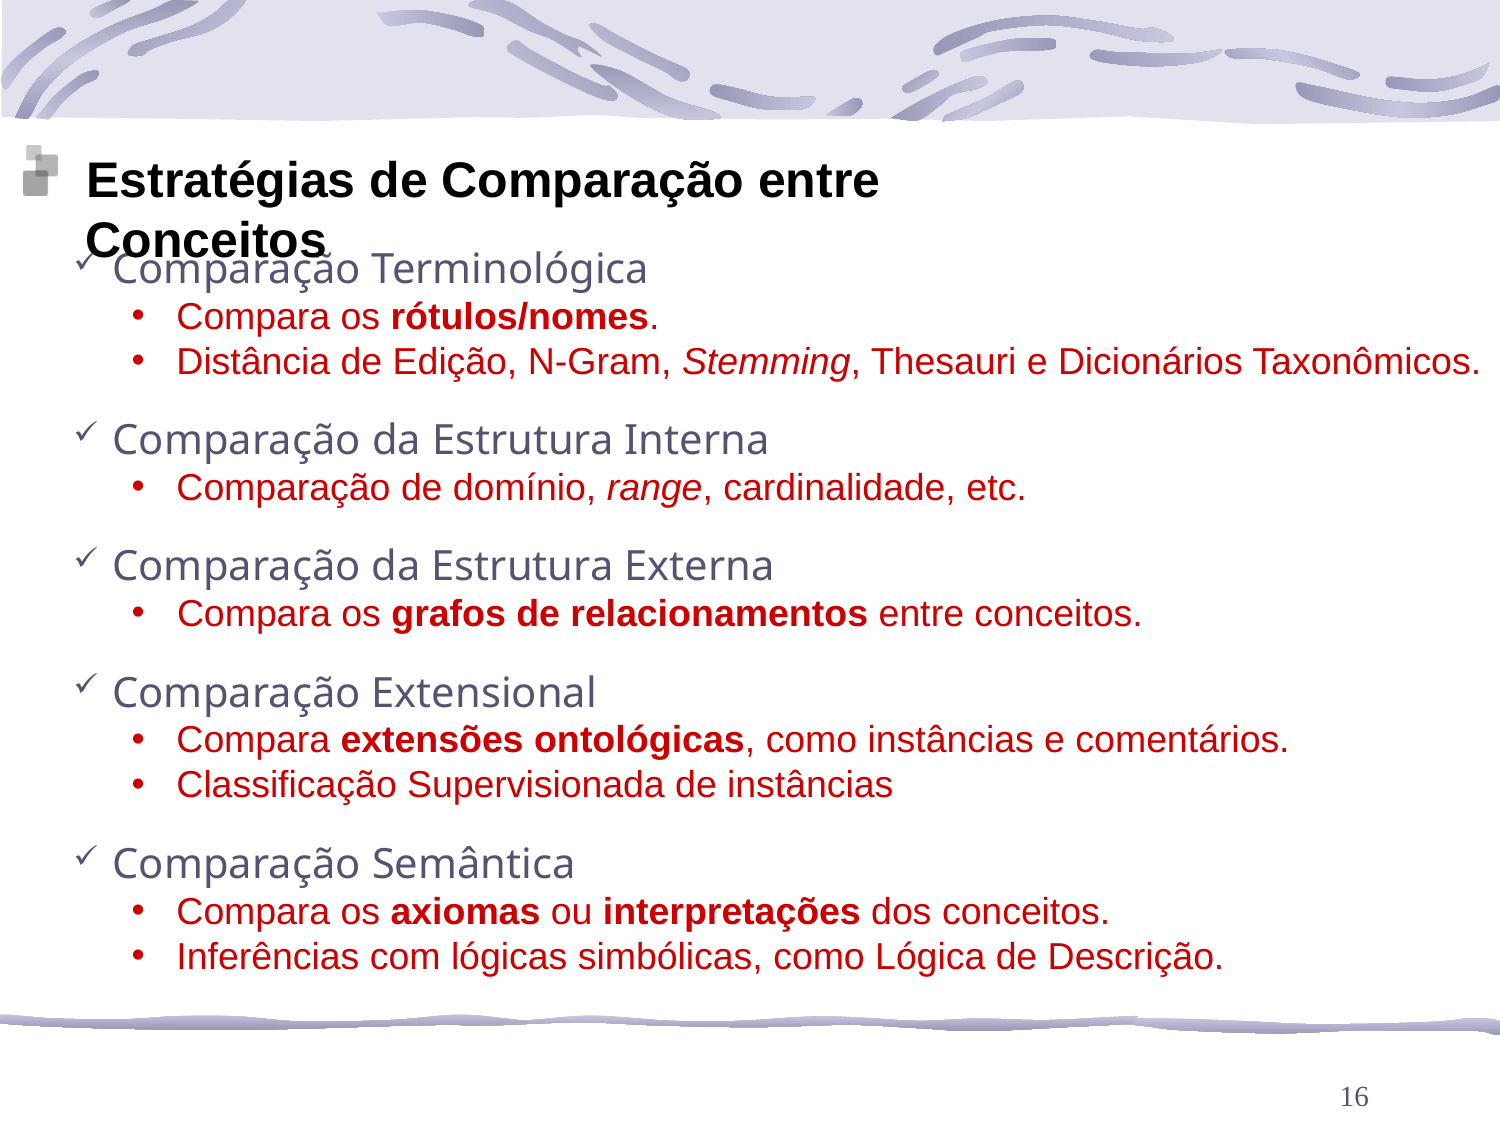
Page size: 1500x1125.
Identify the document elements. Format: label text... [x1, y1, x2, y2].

picture [23, 145, 58, 197]
slide_number 16 [1071, 1044, 1385, 1120]
text_box Estratégias de Comparação entre Conceitos [41, 140, 1150, 216]
text_box Comparação Terminológica Compara os rótulos/nomes. Distância de Edição, N-Gram, Stemming, Thesauri e Dicionários Taxonômicos. Comparação da Estrutura Interna Comparação de domínio, range, cardinalidade, etc. Comparação da Estrutura Externa Compara os grafos de relacionamentos entre conceitos. Comparação Extensional Compara extensões ontológicas, como instâncias e comentários. Classificação Supervisionada de instâncias Comparação Semântica Compara os axiomas ou interpretações dos conceitos. Inferências com lógicas simbólicas, como Lógica de Descrição. [58, 234, 1500, 1035]
